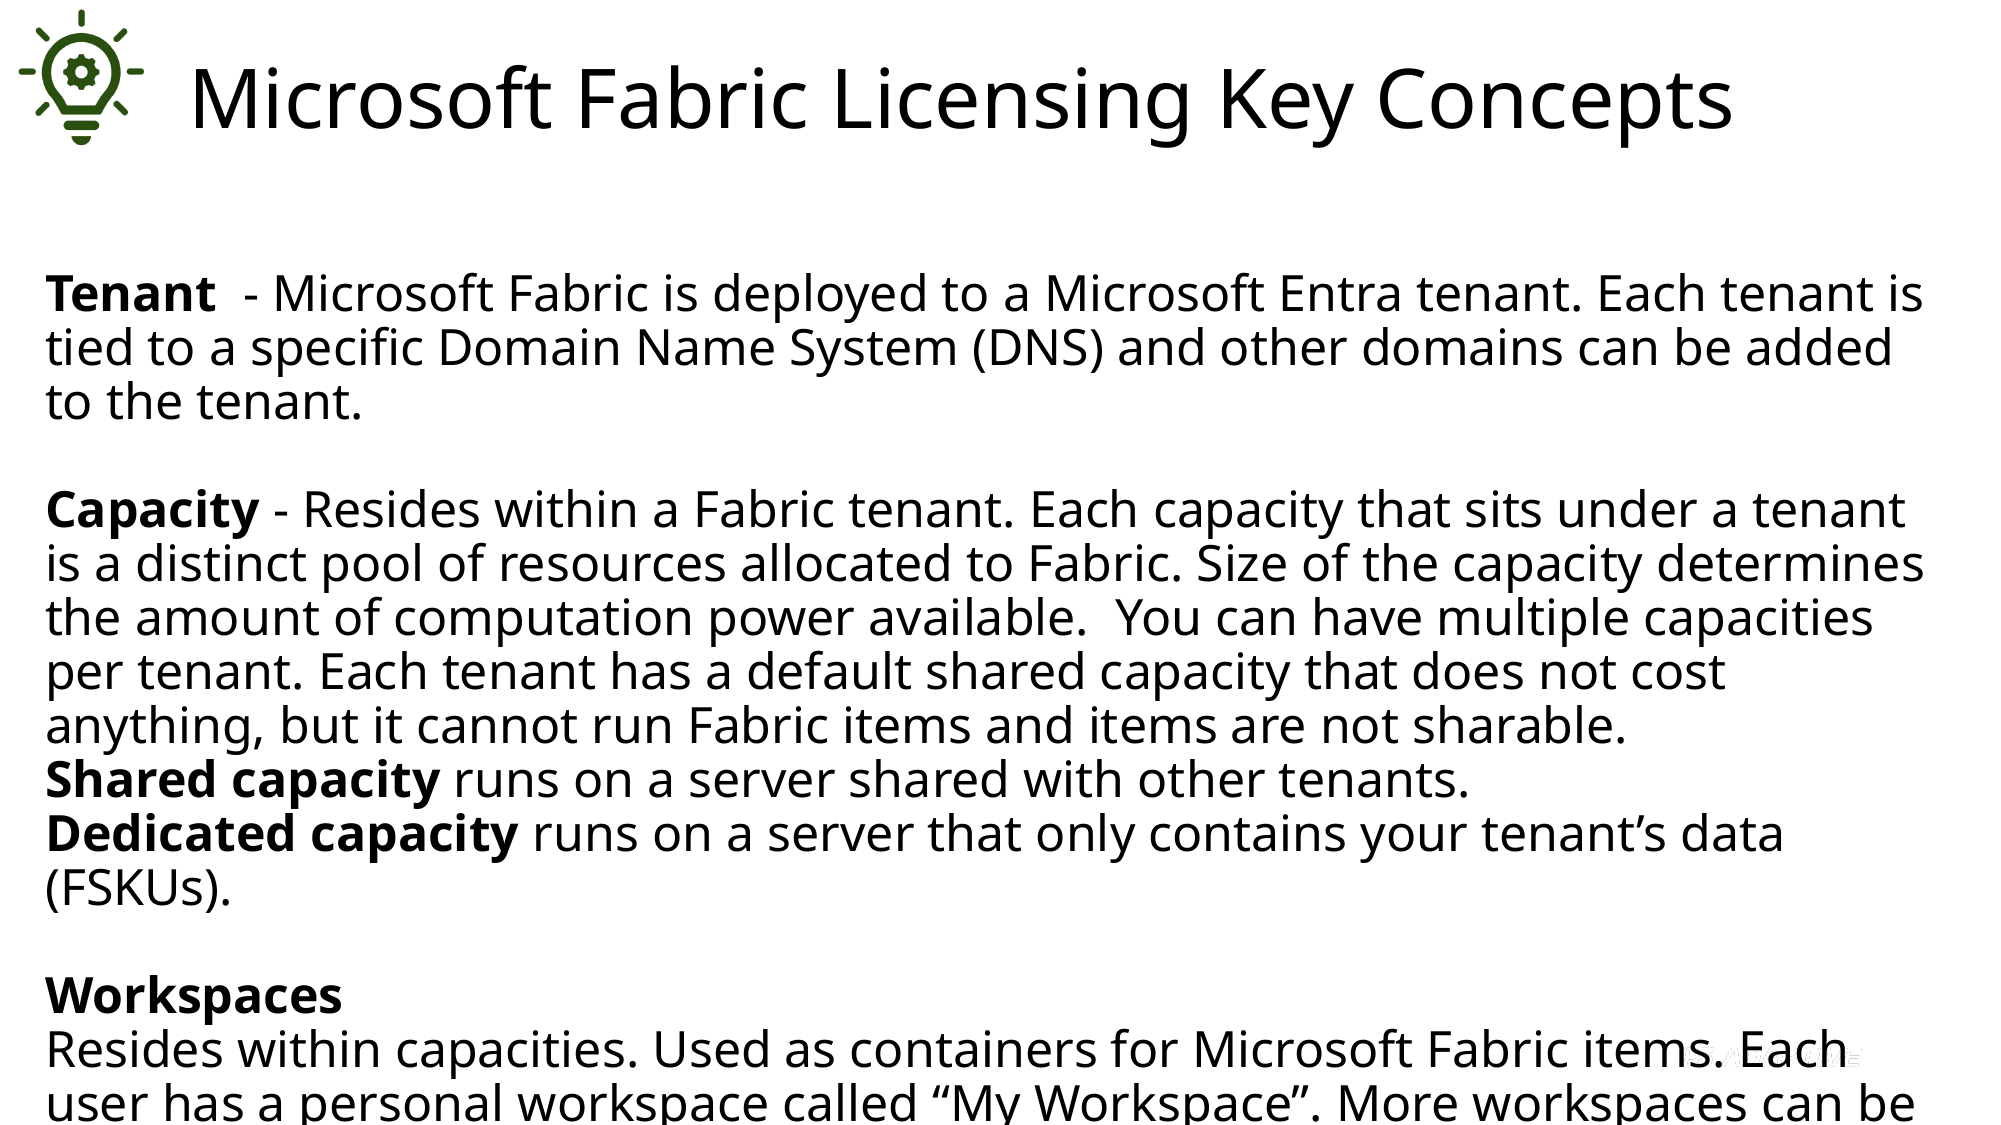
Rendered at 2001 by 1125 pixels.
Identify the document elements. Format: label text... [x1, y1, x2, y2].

text_box Tenant - Microsoft Fabric is deployed to a Microsoft Entra tenant. Each tenant is tied to a specific Domain Name System (DNS) and other domains can be added to the tenant. Capacity - Resides within a Fabric tenant. Each capacity that sits under a tenant is a distinct pool of resources allocated to Fabric. Size of the capacity determines the amount of computation power available. You can have multiple capacities per tenant. Each tenant has a default shared capacity that does not cost anything, but it cannot run Fabric items and items are not sharable. Shared capacity runs on a server shared with other tenants. Dedicated capacity runs on a server that only contains your tenant’s data (FSKUs). Workspaces Resides within capacities. Used as containers for Microsoft Fabric items. Each user has a personal workspace called “My Workspace”. More workspaces can be created to enable collaboration. You can have multiple workspaces in a capacity. [44, 260, 1967, 1032]
picture [1679, 1044, 1863, 1075]
title Microsoft Fabric Licensing Key Concepts [188, 48, 1875, 154]
picture [7, 3, 158, 154]
